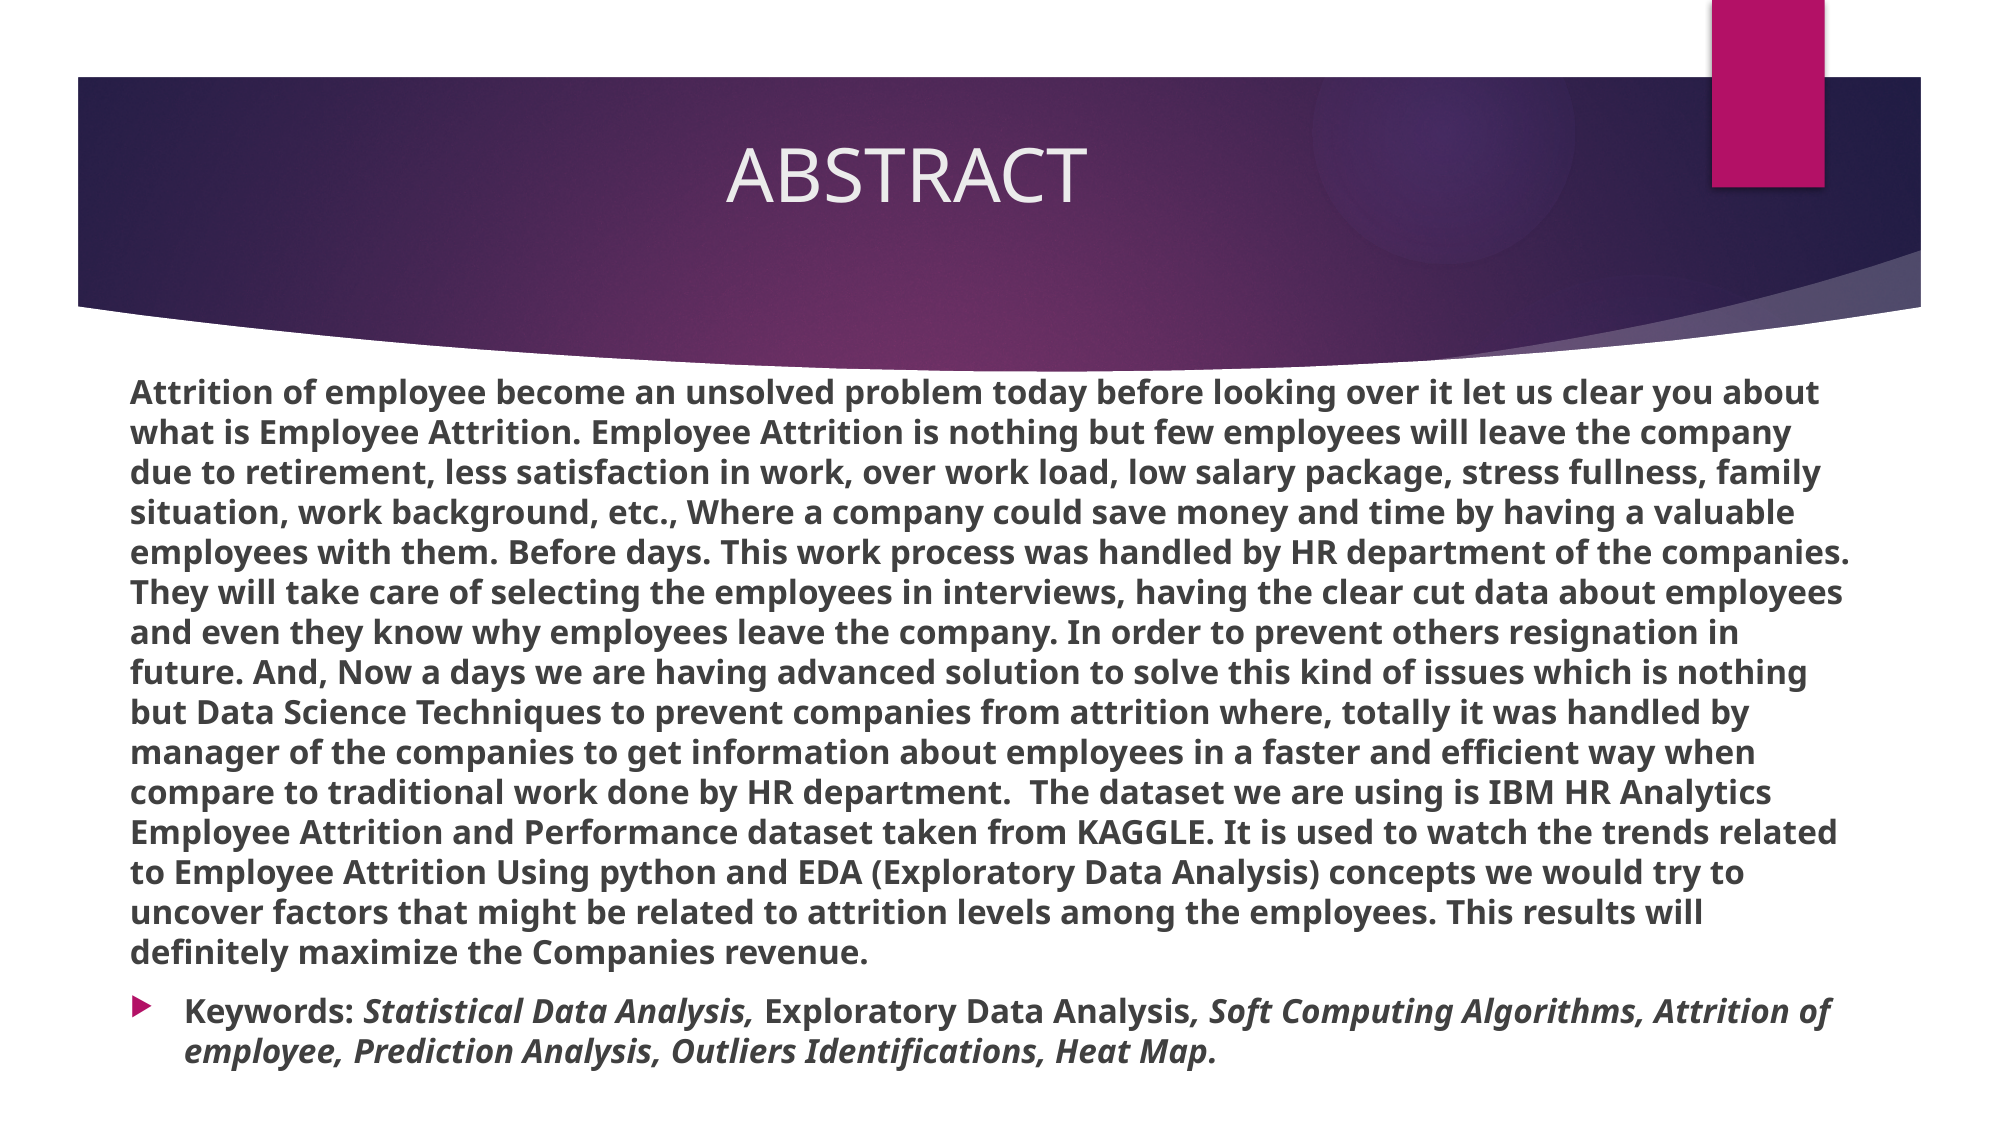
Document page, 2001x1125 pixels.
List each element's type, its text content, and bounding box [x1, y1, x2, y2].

list Attrition of employee become an unsolved problem today before looking over it let us clear you about what is Employee Attrition. Employee Attrition is nothing but few employees will leave the company due to retirement, less satisfaction in work, over work load, low salary package, stress fullness, family situation, work background, etc., Where a company could save money and time by having a valuable employees with them. Before days. This work process was handled by HR department of the companies. They will take care of selecting the employees in interviews, having the clear cut data about employees and even they know why employees leave the company. In order to prevent others resignation in future. And, Now a days we are having advanced solution to solve this kind of issues which is nothing but Data Science Techniques to prevent companies from attrition where, totally it was handled by manager of the companies to get information about employees in a faster and efficient way when compare to traditional work done by HR department. The dataset we are using is IBM HR Analytics Employee Attrition and Performance dataset taken from KAGGLE. It is used to watch the trends related to Employee Attrition Using python and EDA (Exploratory Data Analysis) concepts we would try to uncover factors that might be related to attrition levels among the employees. This results will definitely maximize the Companies revenue. Keywords: Statistical Data Analysis, Exploratory Data Analysis, Soft Computing Algorithms, Attrition of employee, Prediction Analysis, Outliers Identifications, Heat Map. [114, 363, 1869, 1080]
title ABSTRACT [189, 159, 1627, 276]
